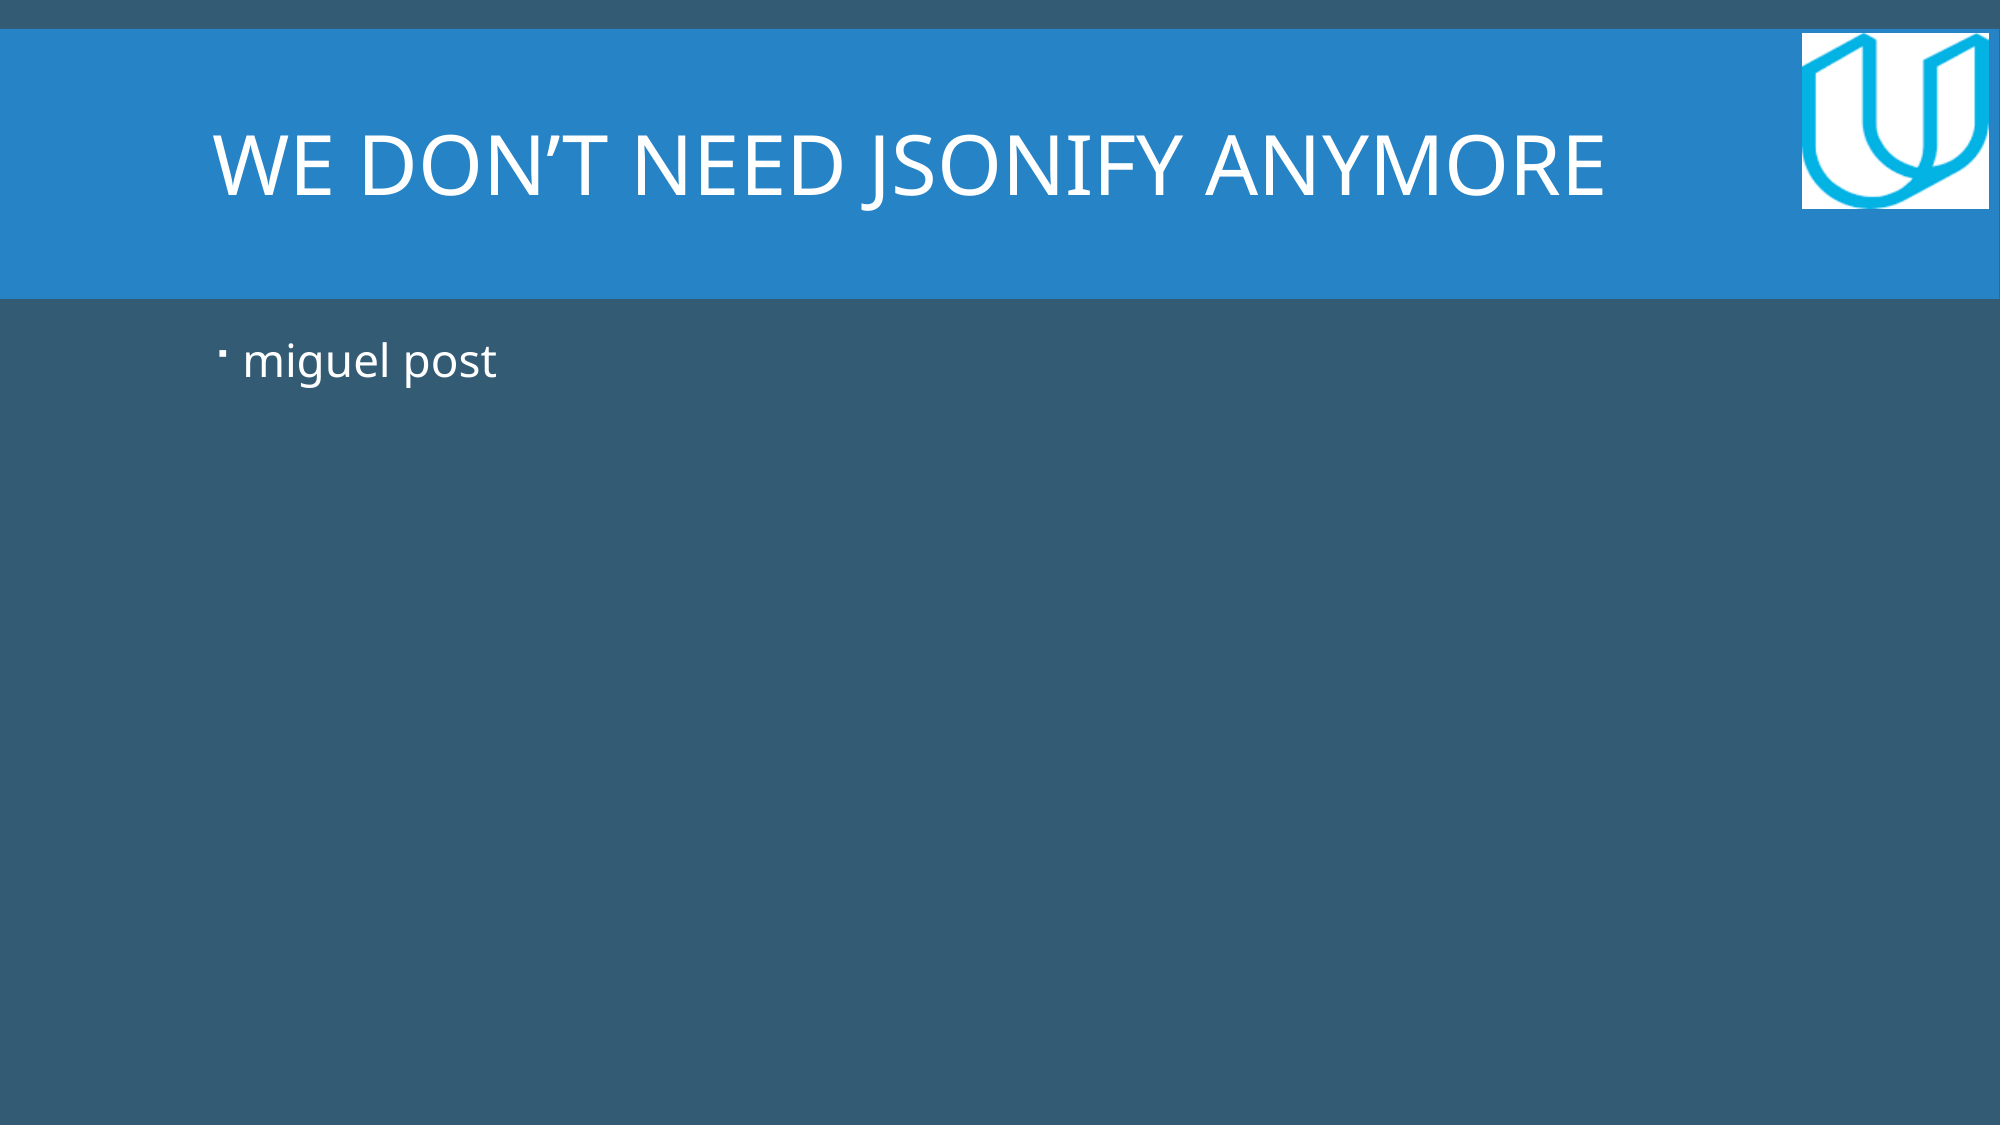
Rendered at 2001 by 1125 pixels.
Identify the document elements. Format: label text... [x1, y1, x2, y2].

picture [1933, 47, 1974, 167]
title We don’t need jsonify anymore [197, 46, 1803, 295]
picture [1745, 27, 2000, 210]
list miguel post [197, 329, 1803, 1020]
picture [1816, 47, 1912, 197]
